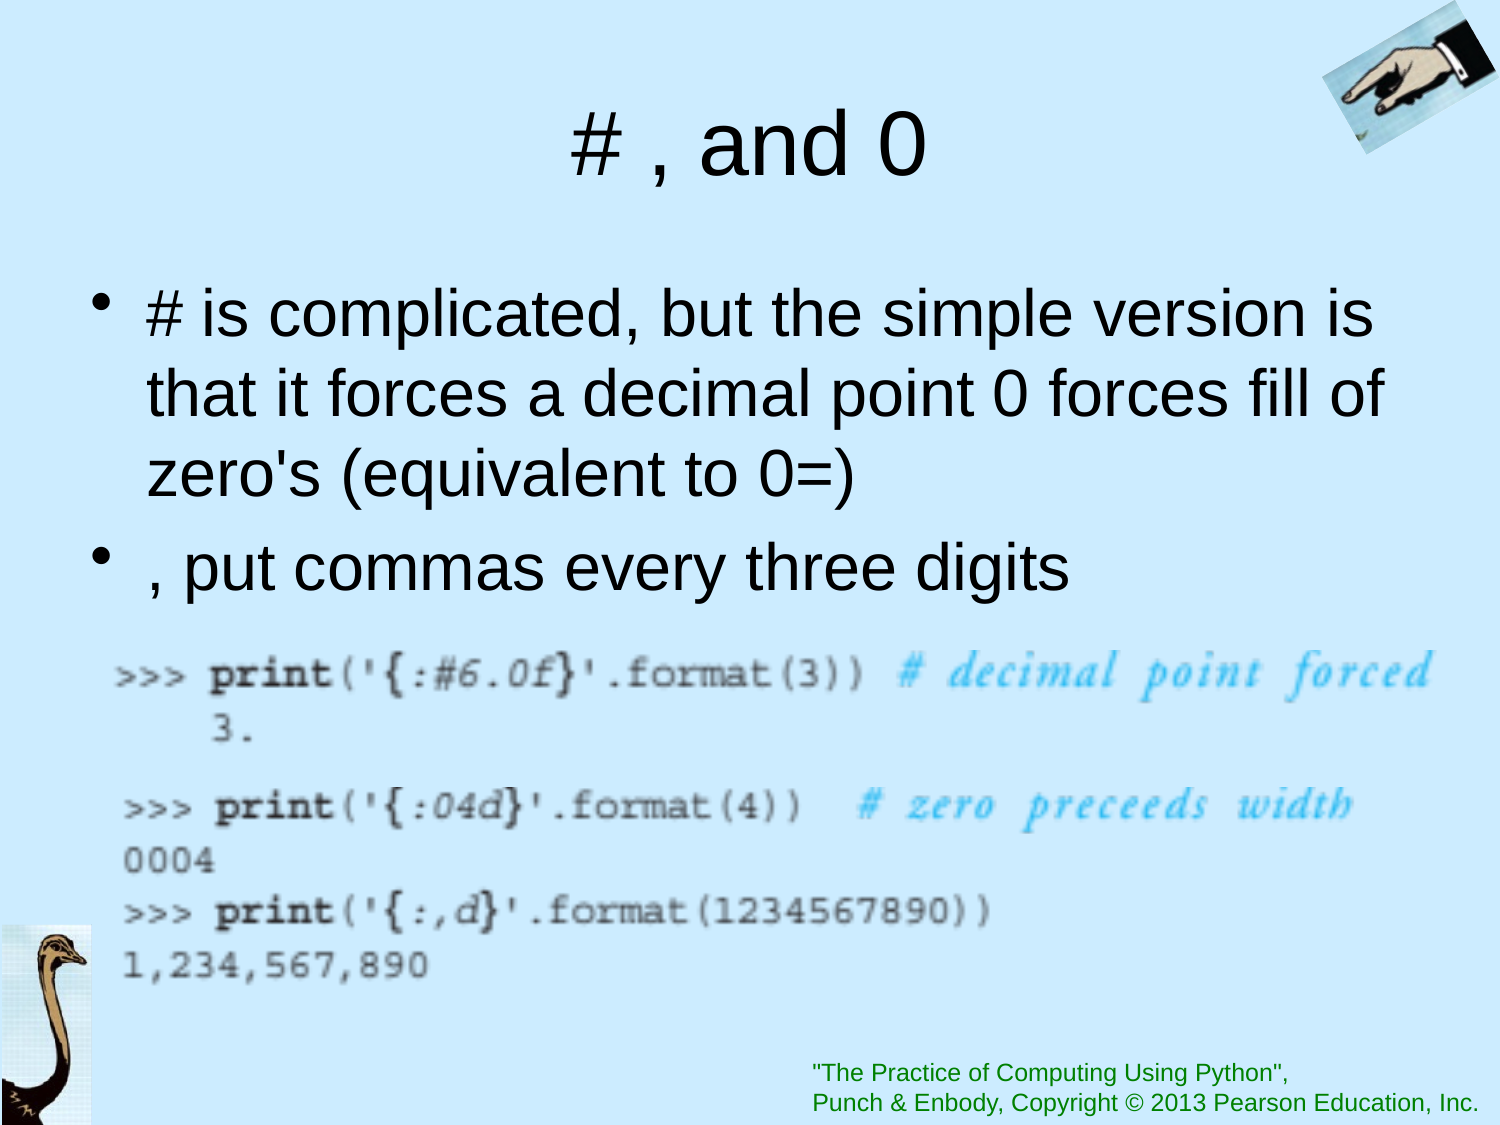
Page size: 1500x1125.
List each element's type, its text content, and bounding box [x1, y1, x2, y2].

picture [2, 924, 92, 1125]
list # is complicated, but the simple version is that it forces a decimal point 0 forces fill of zero's (equivalent to 0=) , put commas every three digits [75, 262, 1425, 1005]
picture [112, 787, 1376, 986]
picture [87, 649, 1455, 751]
picture [1378, 0, 1499, 120]
title # , and 0 [75, 45, 1425, 233]
